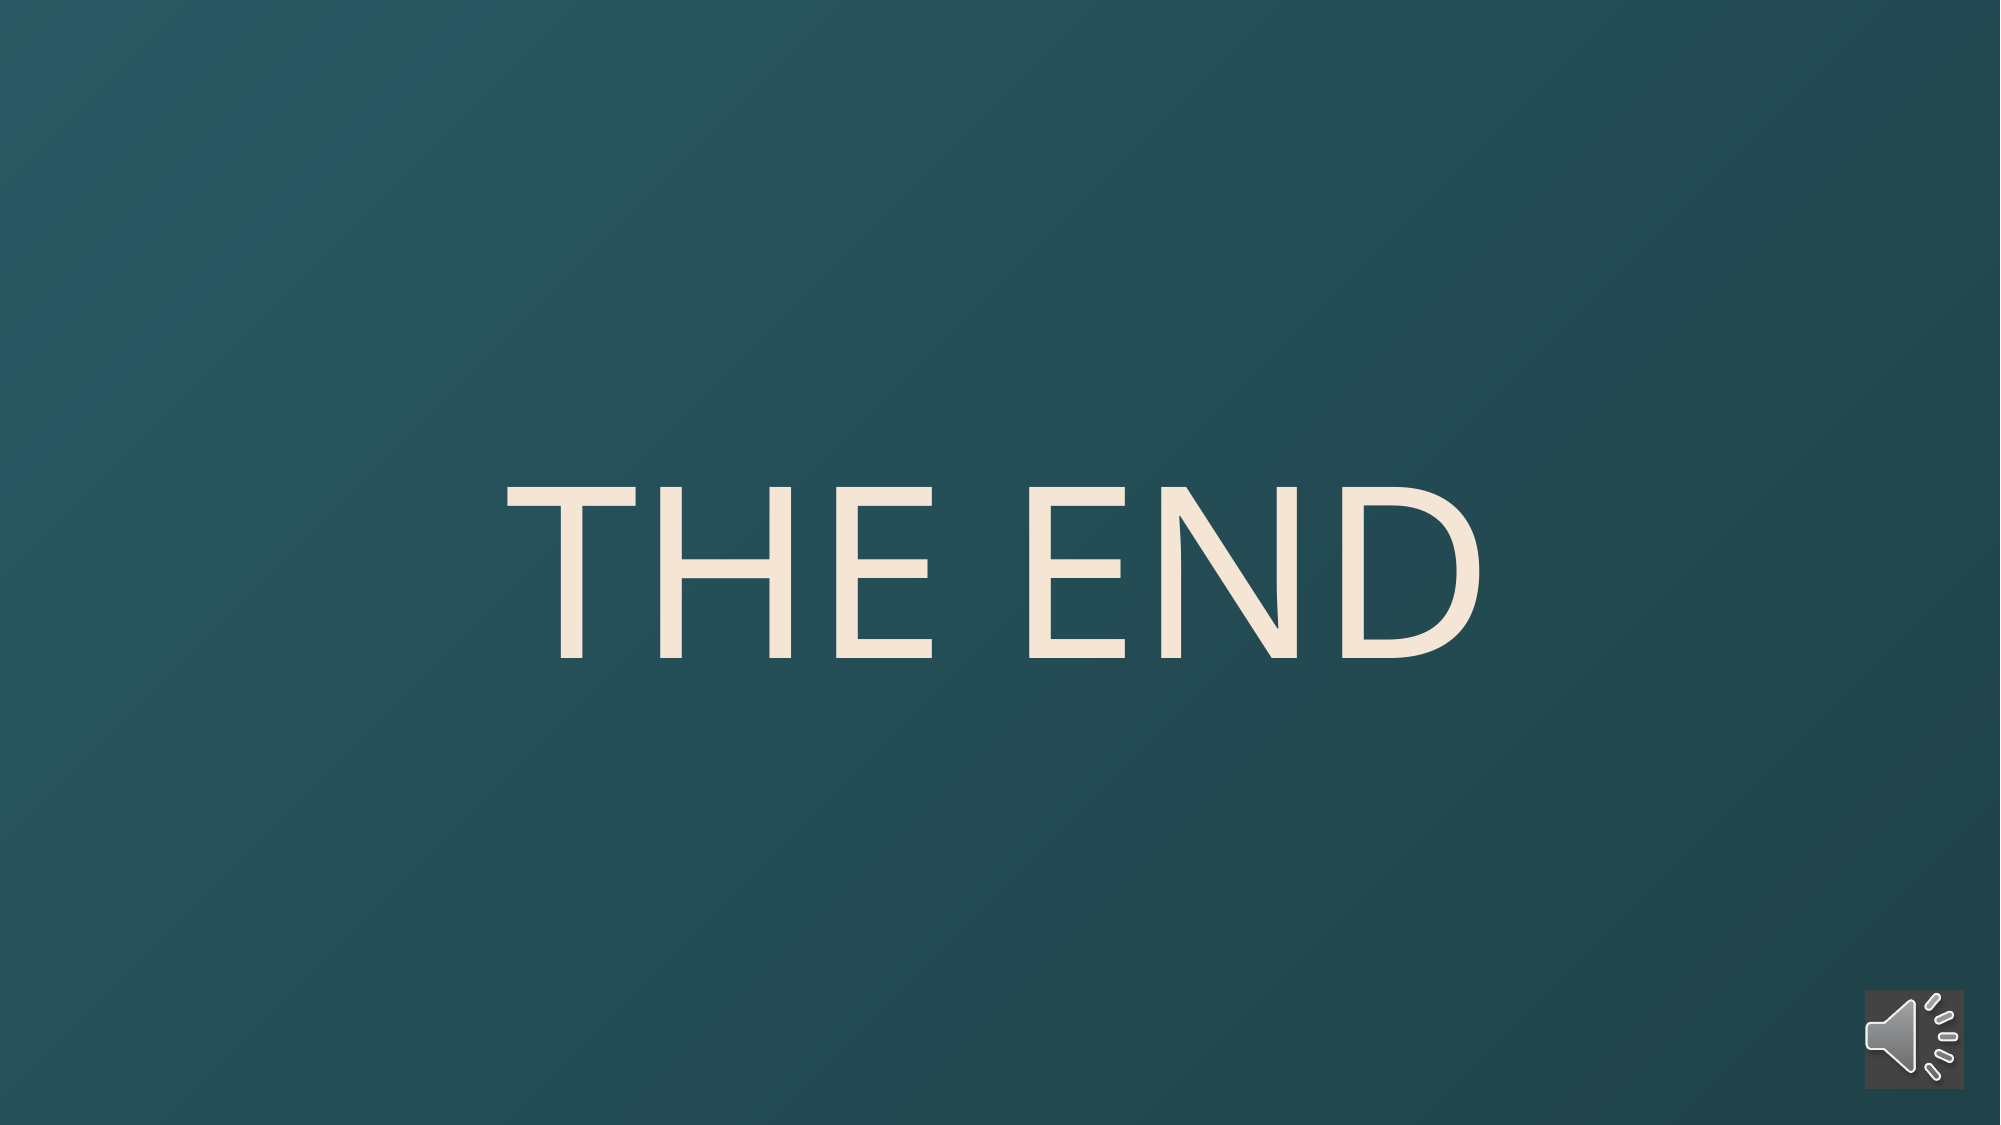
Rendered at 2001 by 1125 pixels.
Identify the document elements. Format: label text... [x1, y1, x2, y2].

picture [1864, 989, 1965, 1090]
title THE END [462, 442, 1538, 684]
